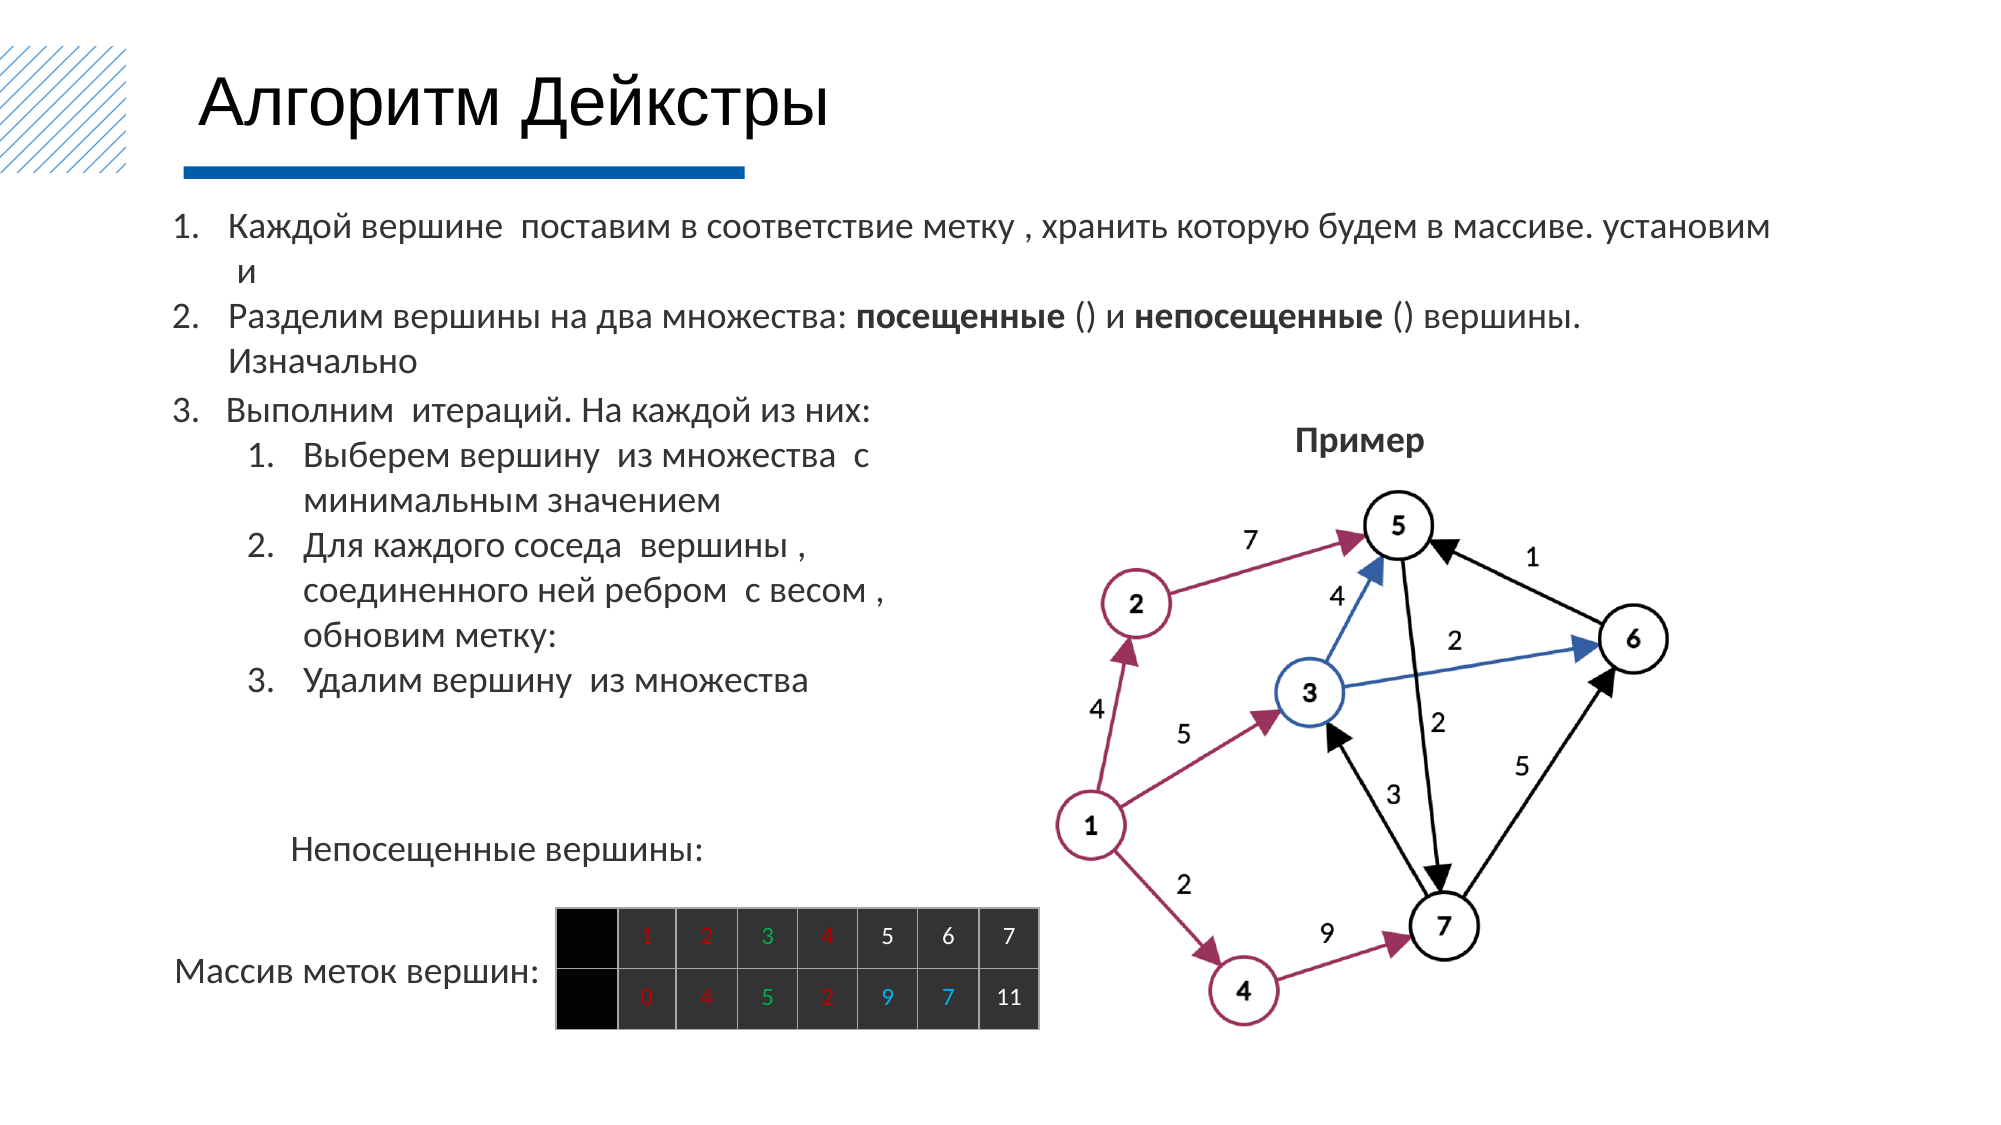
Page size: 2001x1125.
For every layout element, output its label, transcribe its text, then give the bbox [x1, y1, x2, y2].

picture [1048, 484, 1672, 1030]
text_box Массив меток вершин: [166, 938, 557, 999]
list Алгоритм Дейкстры [183, 58, 1780, 149]
text_box Пример [1287, 407, 1433, 468]
picture [0, 46, 126, 173]
